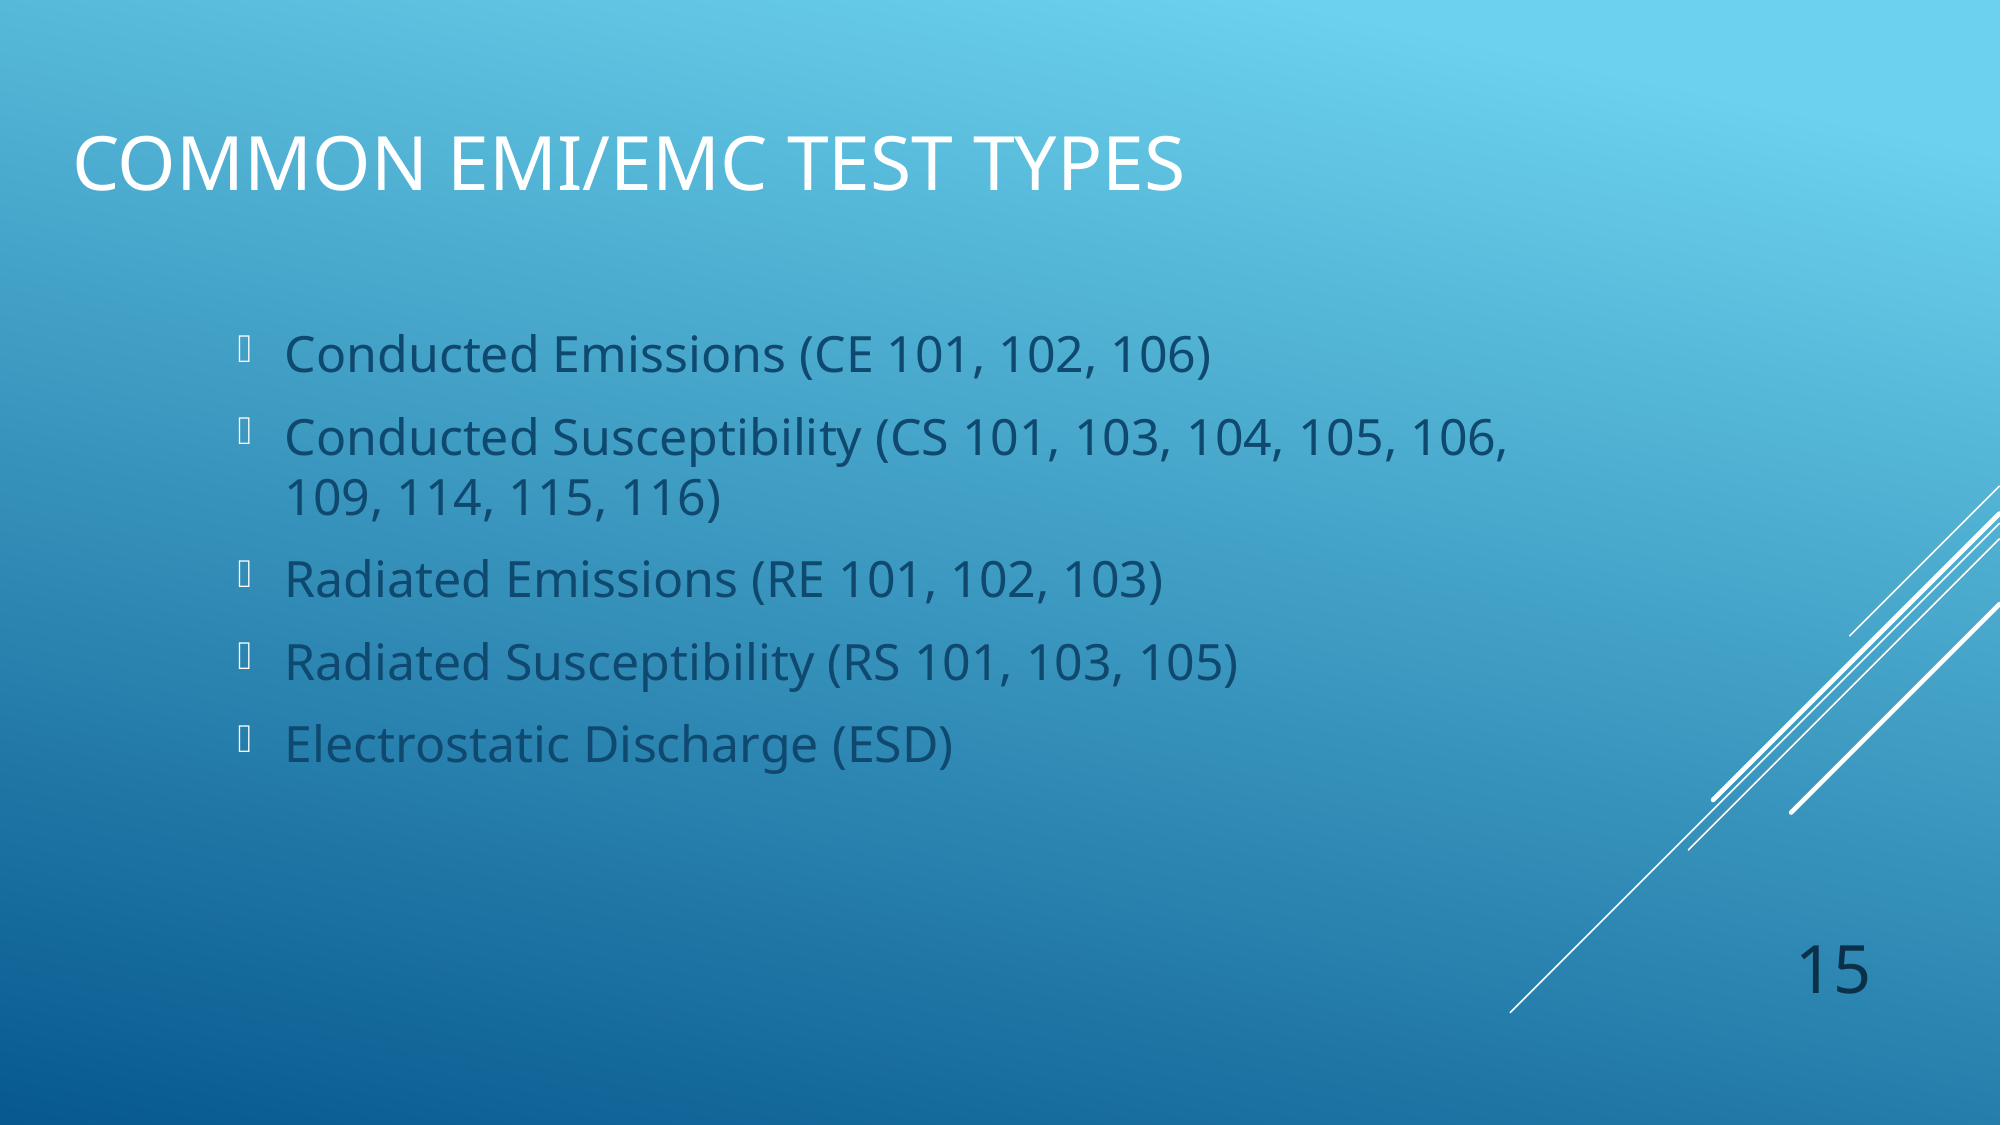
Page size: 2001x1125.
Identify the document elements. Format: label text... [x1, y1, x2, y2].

title Common EMI/EMC Test types [57, 37, 1458, 285]
slide_number 15 [1700, 915, 1888, 1025]
list Conducted Emissions (CE 101, 102, 106) Conducted Susceptibility (CS 101, 103, 104, 105, 106, 109, 114, 115, 116) Radiated Emissions (RE 101, 102, 103) Radiated Susceptibility (RS 101, 103, 105) Electrostatic Discharge (ESD) [222, 226, 1623, 870]
